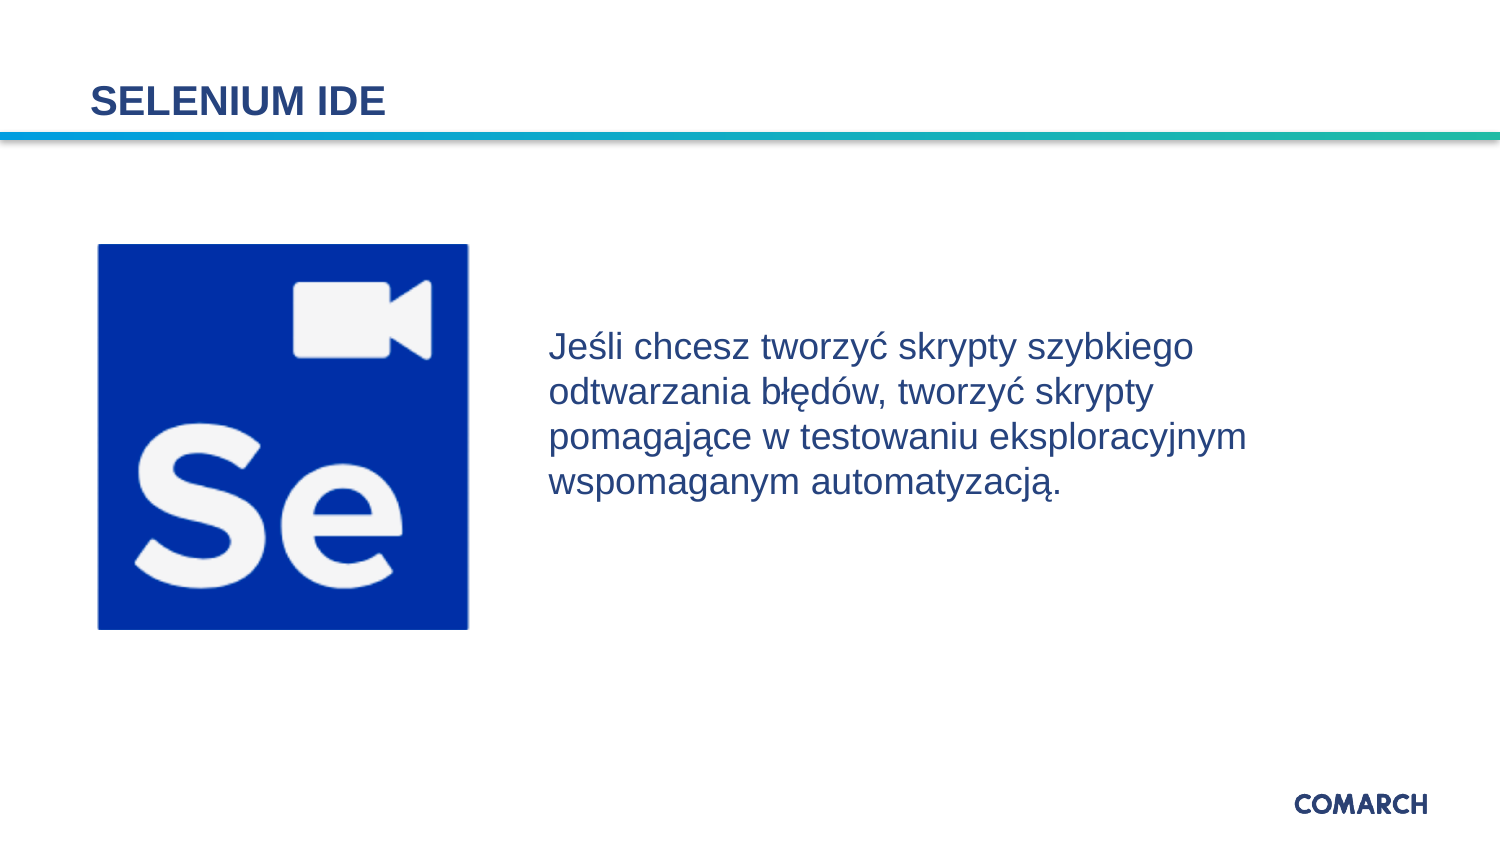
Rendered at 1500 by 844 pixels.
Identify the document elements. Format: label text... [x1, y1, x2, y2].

picture [1294, 793, 1427, 814]
picture [97, 243, 470, 630]
title SELENIUM IDE [75, 19, 1425, 132]
text_box Jeśli chcesz tworzyć skrypty szybkiego odtwarzania błędów, tworzyć skrypty pomagające w testowaniu eksploracyjnym wspomaganym automatyzacją. [534, 314, 1284, 510]
